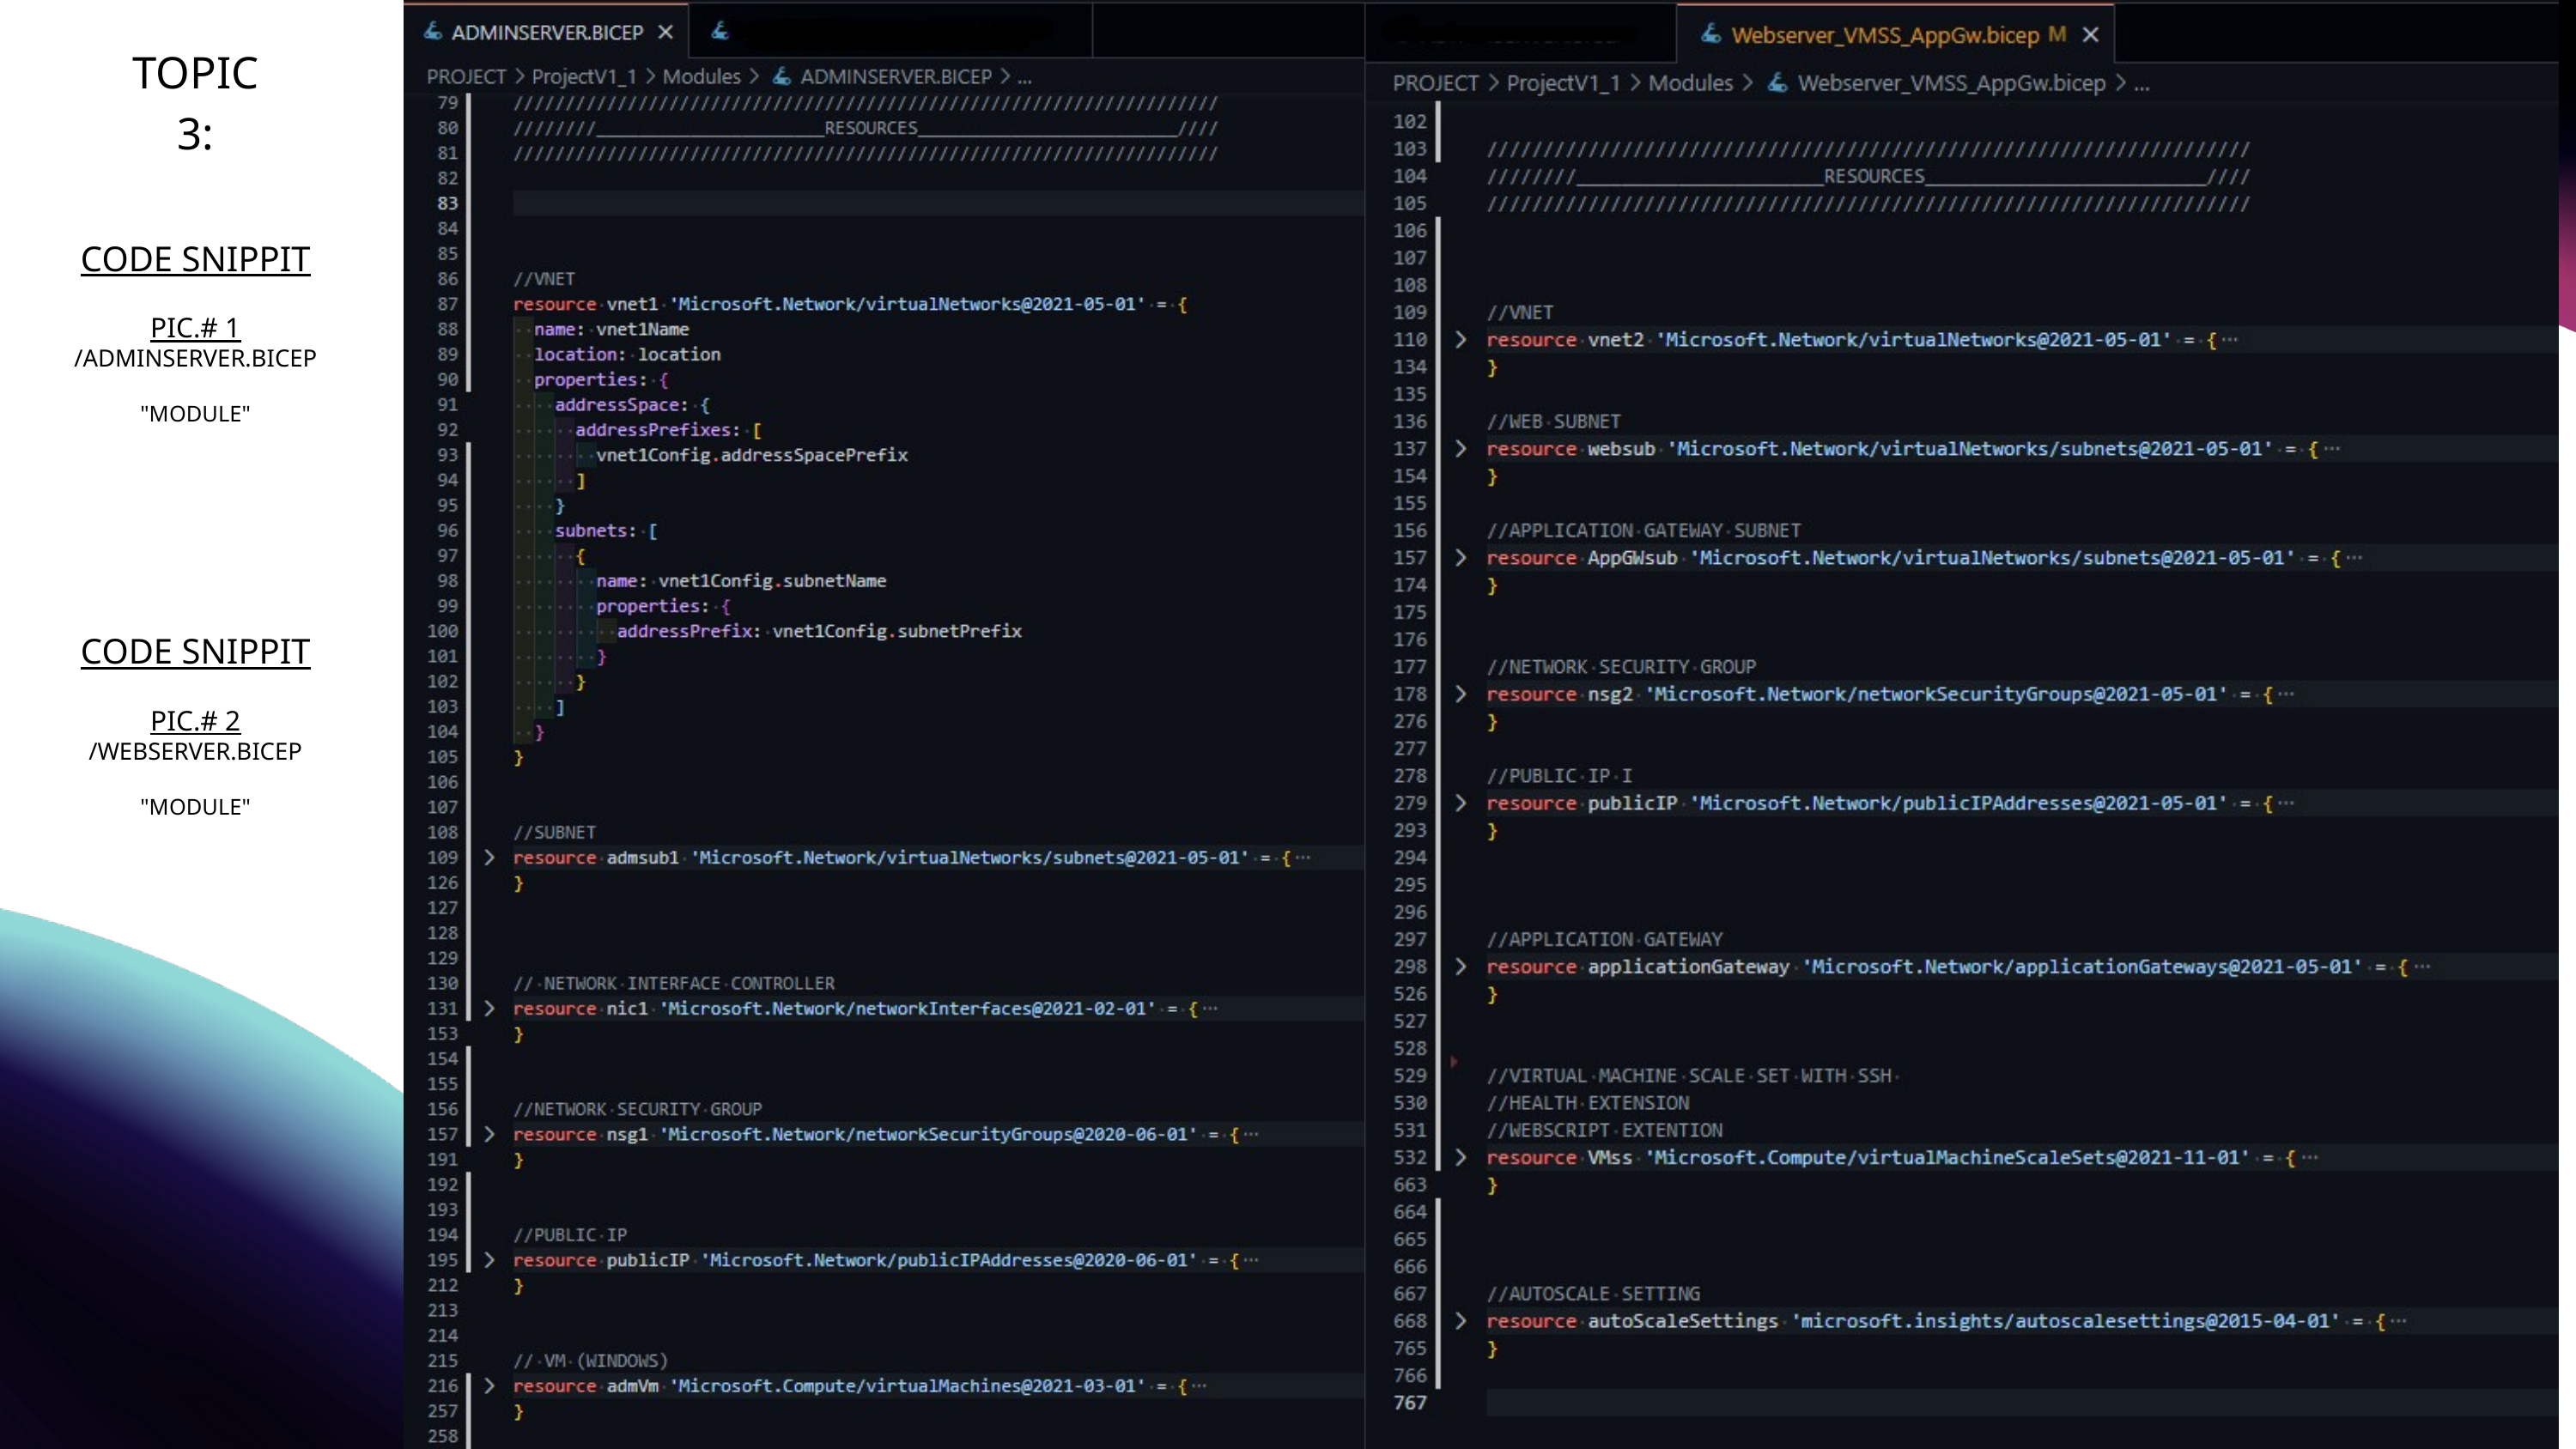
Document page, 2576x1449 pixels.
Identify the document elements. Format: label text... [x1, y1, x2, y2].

text_box TOPIC 3: [108, 36, 283, 159]
text_box CODE SNIPPIT PIC.# 1 /ADMINSERVER.BICEP "MODULE" [8, 237, 384, 427]
text_box CODE SNIPPIT PIC.# 2 /WEBSERVER.BICEP "MODULE" [8, 629, 384, 673]
picture [0, 0, 2576, 1449]
